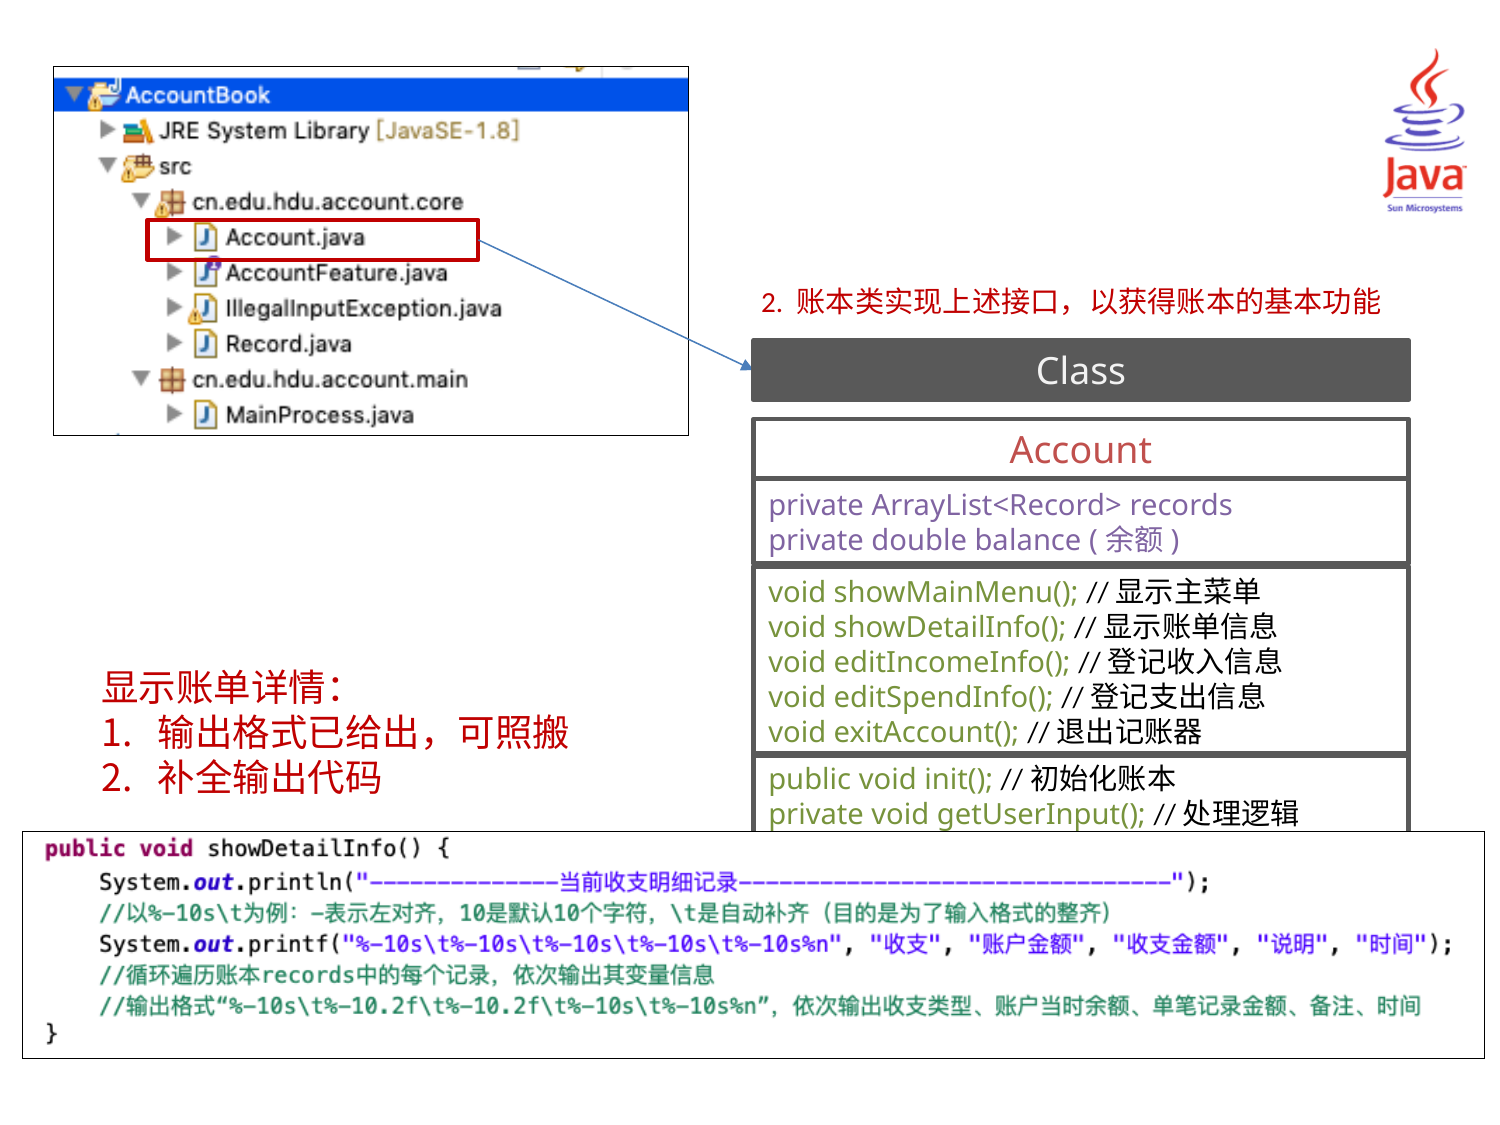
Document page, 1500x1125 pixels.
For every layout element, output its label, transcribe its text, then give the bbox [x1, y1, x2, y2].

text_box Account [753, 418, 1409, 478]
text_box 显示账单详情： 输出格式已给出，可照搬 补全输出代码 [86, 656, 674, 806]
text_box Class [753, 340, 1409, 400]
text_box public void init(); //初始化账本 private void getUserInput(); //处理逻辑 private void setRecord(); //维护账单 private void updateBalance(); //维护余额 [753, 752, 1409, 829]
text_box 2. 账本类实现上述接口，以获得账本的基本功能 [758, 275, 1491, 326]
text_box private ArrayList<Record> records private double balance (余额) [753, 478, 1409, 564]
text_box void showMainMenu(); //显示主菜单 void showDetailInfo(); //显示账单信息 void editIncomeInfo(); //登记收入信息 void editSpendInfo(); //登记支出信息 void exitAccount(); //退出记账器 [753, 566, 1409, 752]
picture [52, 66, 689, 436]
picture [1376, 44, 1474, 219]
picture [22, 831, 1485, 1059]
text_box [477, 239, 754, 370]
